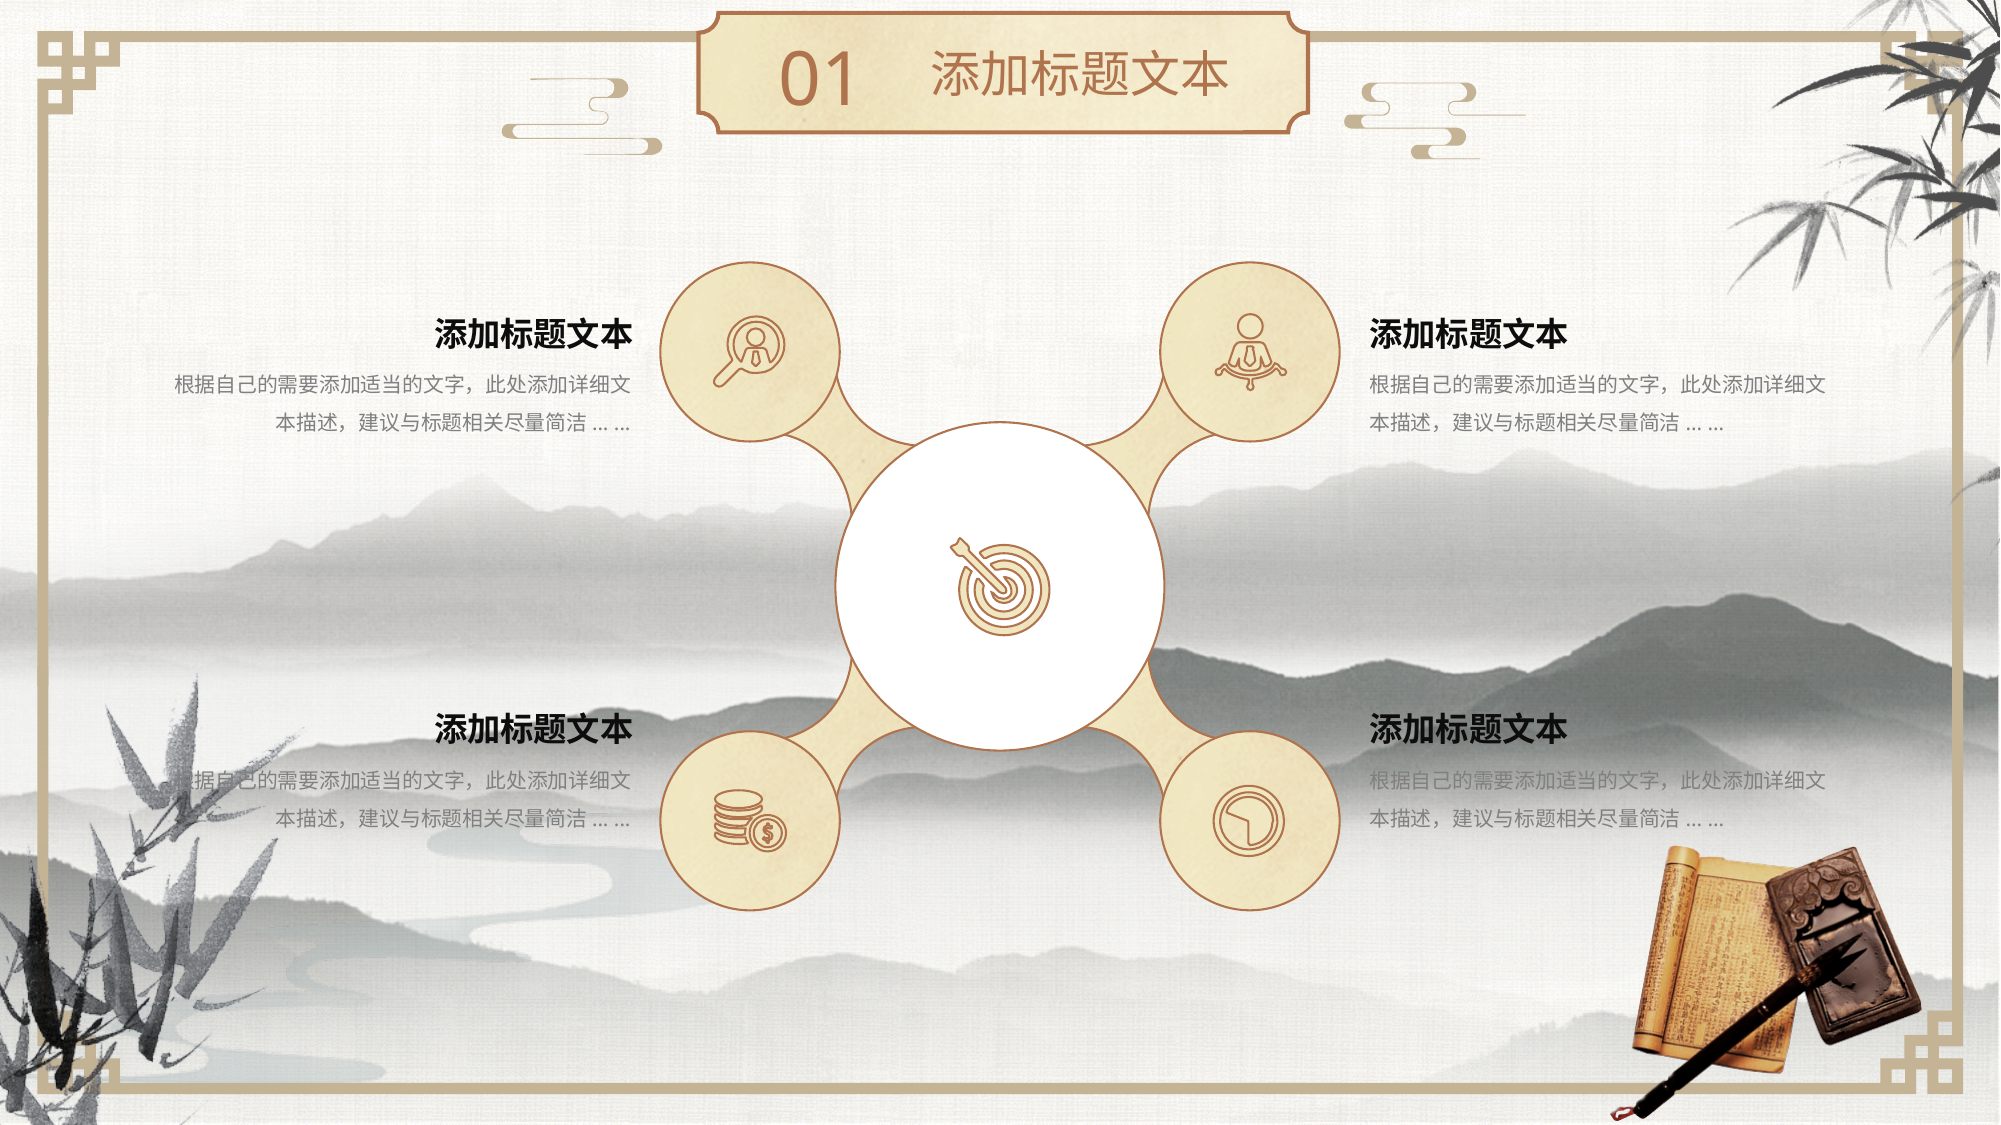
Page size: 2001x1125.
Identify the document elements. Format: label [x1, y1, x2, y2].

picture [49, 43, 61, 55]
text_box [1354, 701, 1842, 836]
text_box [158, 305, 649, 440]
text_box [950, 537, 1050, 636]
text_box [1074, 650, 1340, 911]
picture [96, 43, 108, 55]
picture [49, 90, 61, 103]
text_box [1354, 305, 1842, 440]
picture [73, 67, 84, 79]
text_box [714, 790, 786, 852]
text_box [1074, 262, 1340, 522]
text_box [834, 421, 1166, 752]
text_box [501, 12, 1526, 160]
text_box [660, 650, 926, 911]
text_box [1215, 314, 1287, 391]
picture [0, 0, 2001, 1125]
text_box [660, 262, 926, 522]
text_box [158, 701, 649, 836]
text_box [1213, 785, 1284, 856]
text_box [712, 316, 788, 387]
